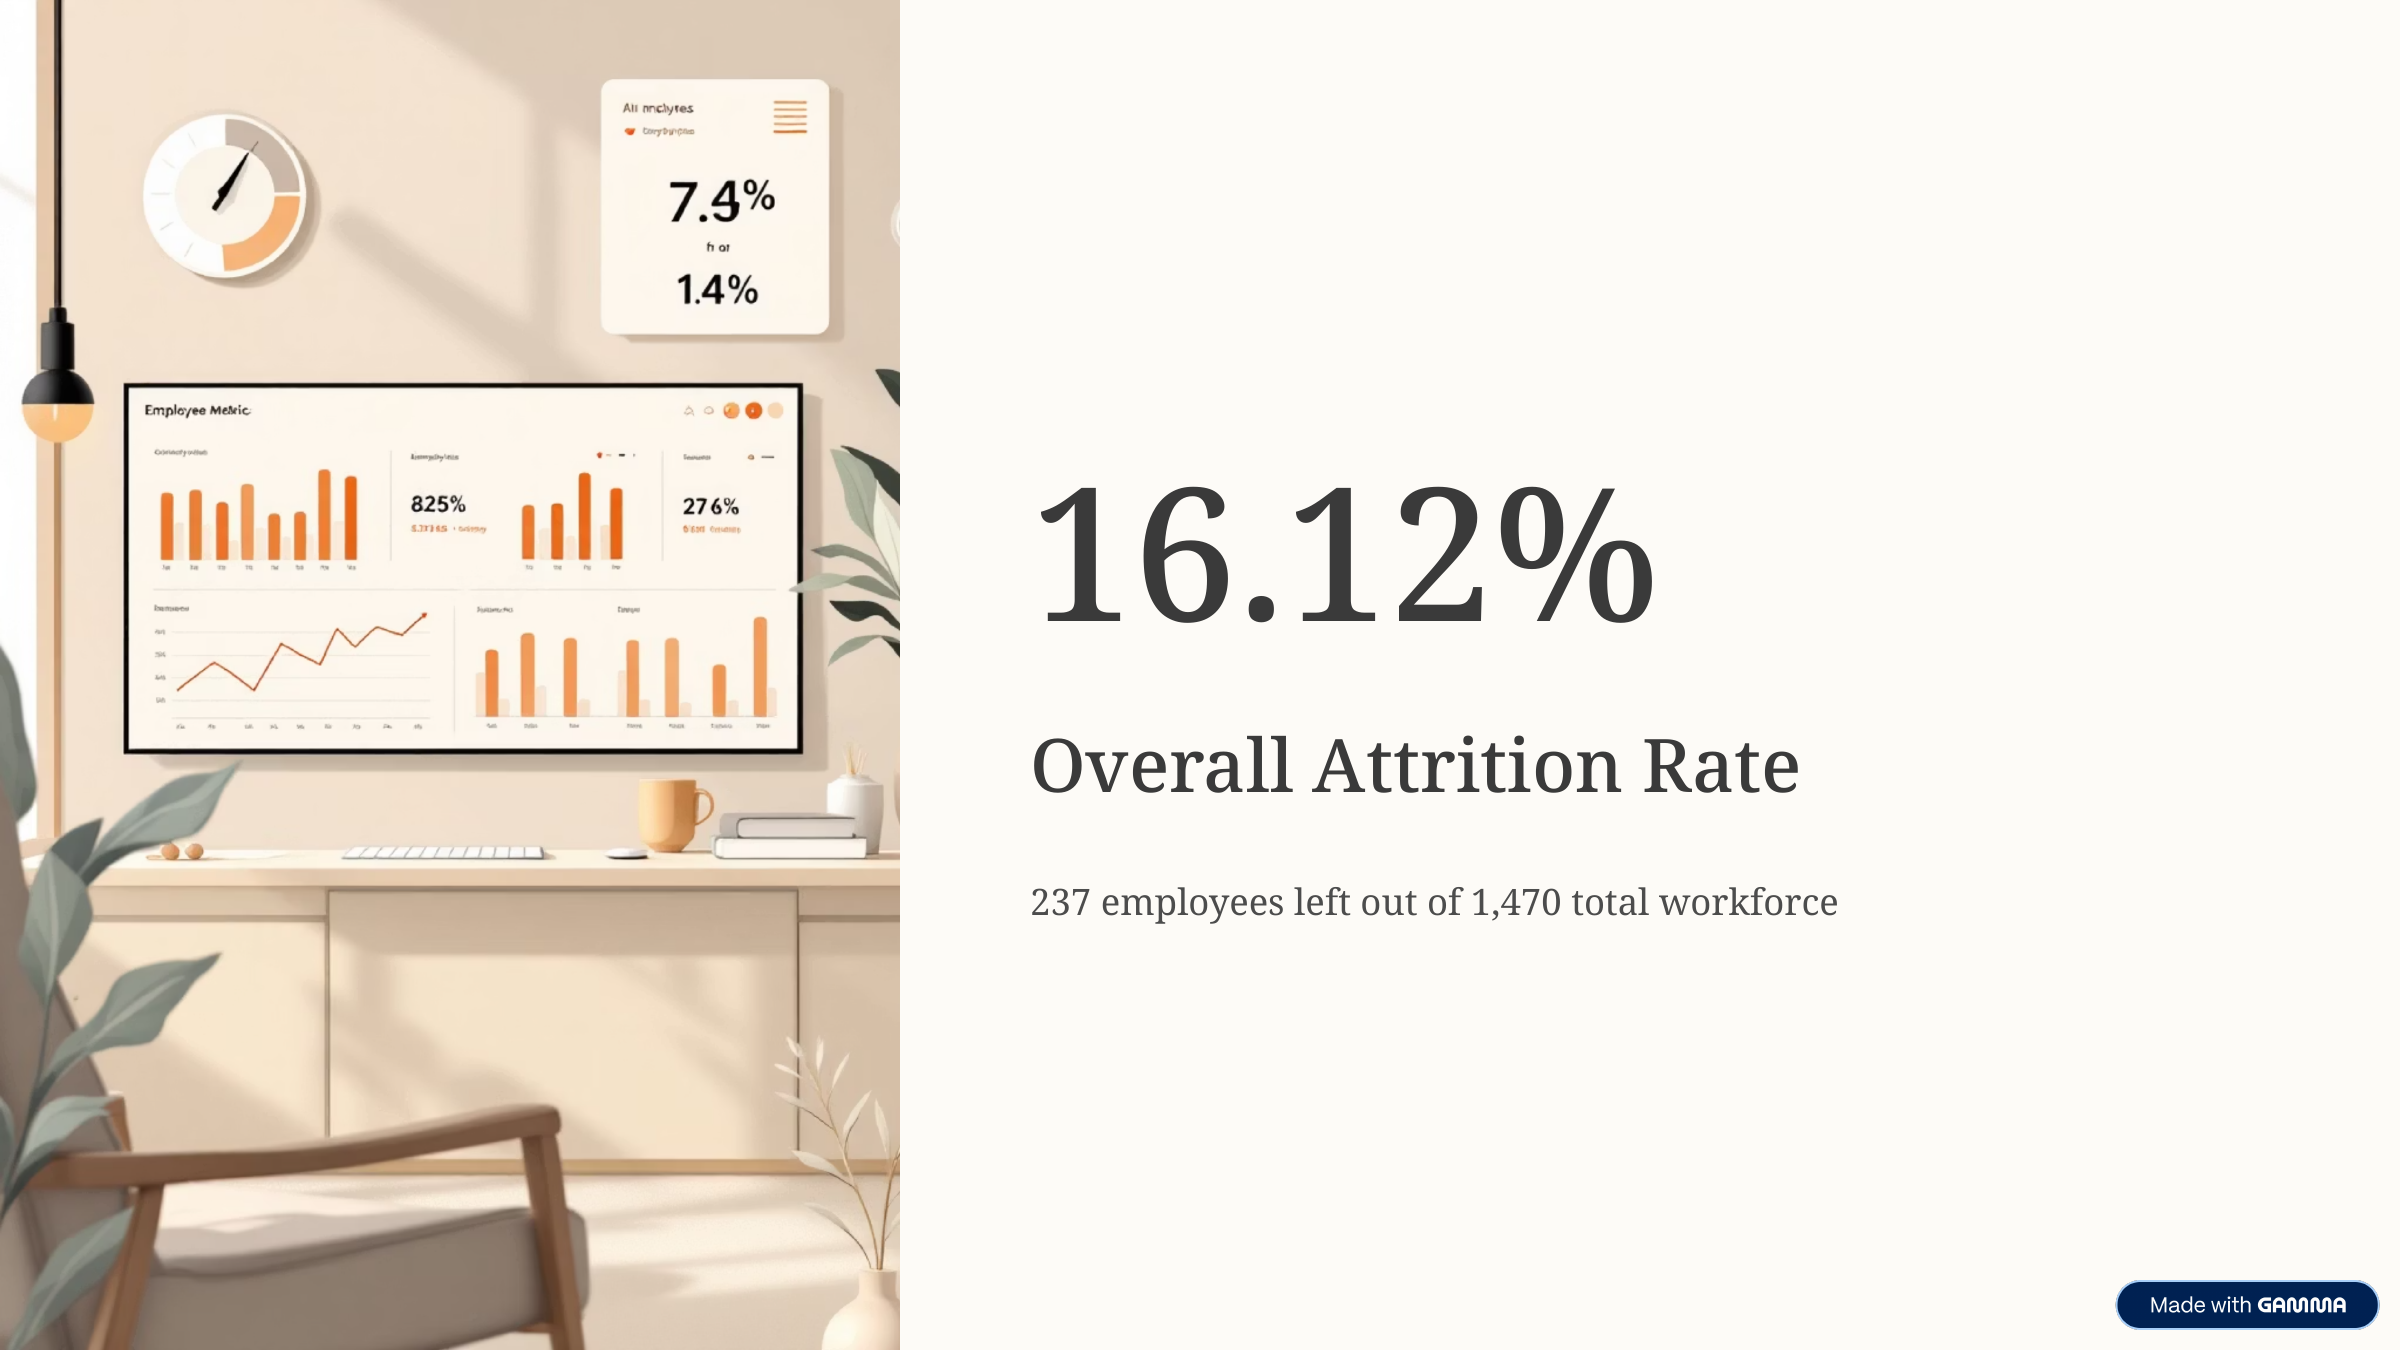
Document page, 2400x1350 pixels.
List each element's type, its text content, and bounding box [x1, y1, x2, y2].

picture [2106, 1271, 2389, 1339]
picture [0, 0, 900, 1350]
text_box 16.12% [1030, 426, 2270, 660]
text_box 237 employees left out of 1,470 total workforce [1030, 863, 2270, 924]
text_box Overall Attrition Rate [1030, 714, 1808, 808]
